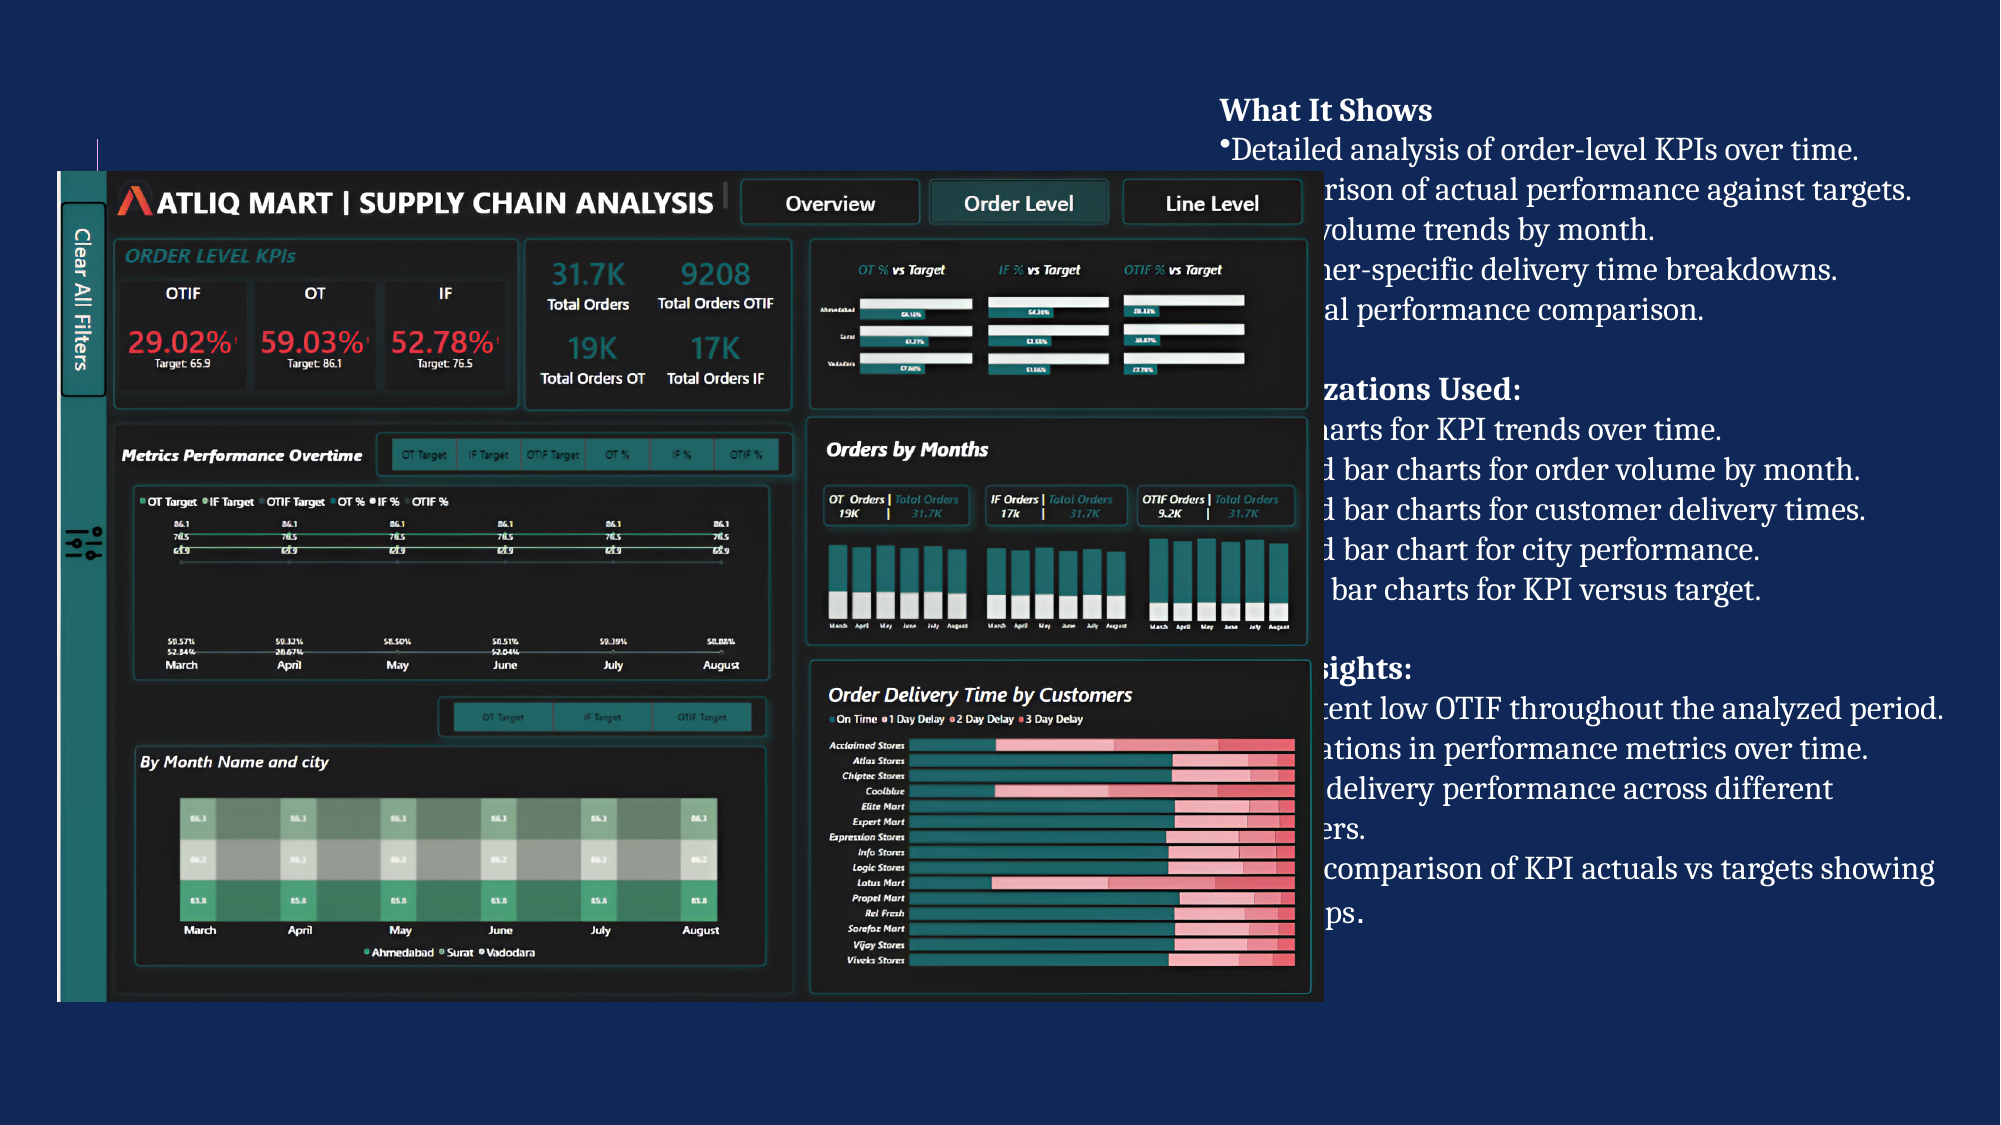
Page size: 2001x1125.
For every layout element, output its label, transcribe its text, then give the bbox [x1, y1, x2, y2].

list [57, 171, 1324, 1002]
text_box What It Shows Detailed analysis of order-level KPIs over time. Comparison of actual performance against targets. Order volume trends by month. Customer-specific delivery time breakdowns. Regional performance comparison. Visualizations Used: Line charts for KPI trends over time. Stacked bar charts for order volume by month. Stacked bar charts for customer delivery times. Stacked bar chart for city performance. Simple bar charts for KPI versus target. Key Insights: Consistent low OTIF throughout the analyzed period. Fluctuations in performance metrics over time. Varied delivery performance across different customers. Visual comparison of KPI actuals vs targets showing large gaps. [1204, 80, 1975, 984]
